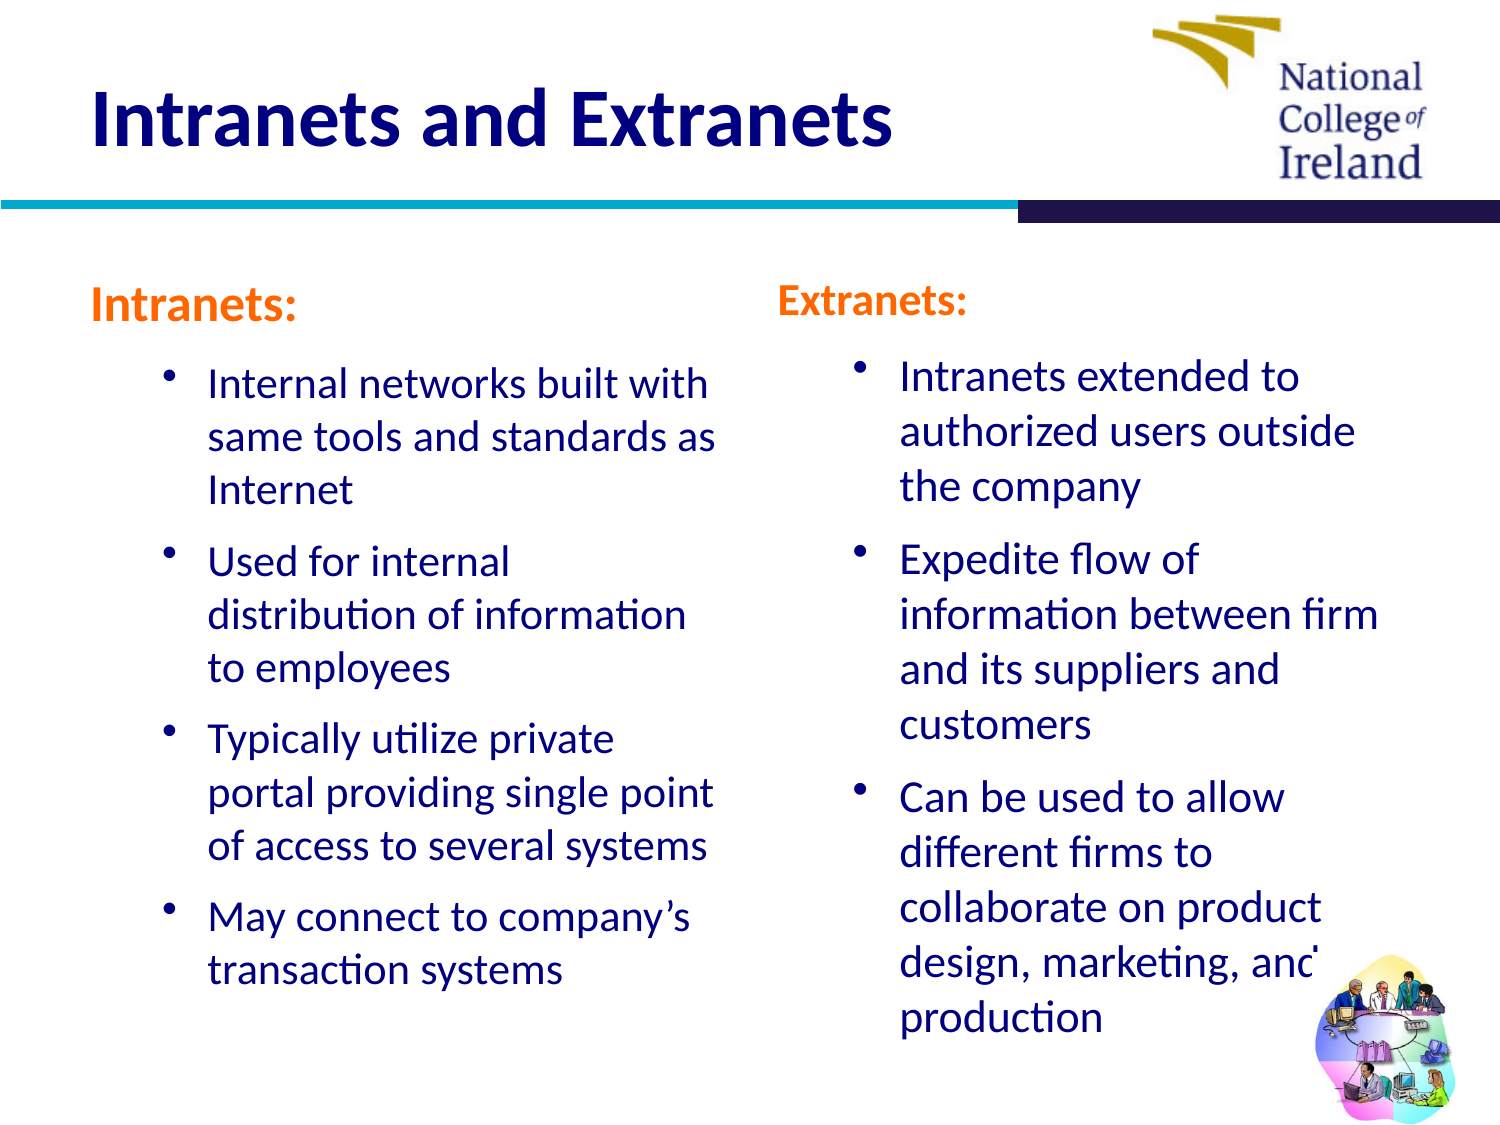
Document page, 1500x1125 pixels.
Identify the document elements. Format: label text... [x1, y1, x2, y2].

list Extranets: Intranets extended to authorized users outside the company Expedite flow of information between firm and its suppliers and customers Can be used to allow different firms to collaborate on product design, marketing, and production [762, 262, 1425, 1005]
title Intranets and Extranets [75, 19, 1425, 207]
list Intranets: Internal networks built with same tools and standards as Internet Used for internal distribution of information to employees Typically utilize private portal providing single point of access to several systems May connect to company’s transaction systems [75, 262, 738, 1005]
picture [1312, 952, 1456, 1125]
